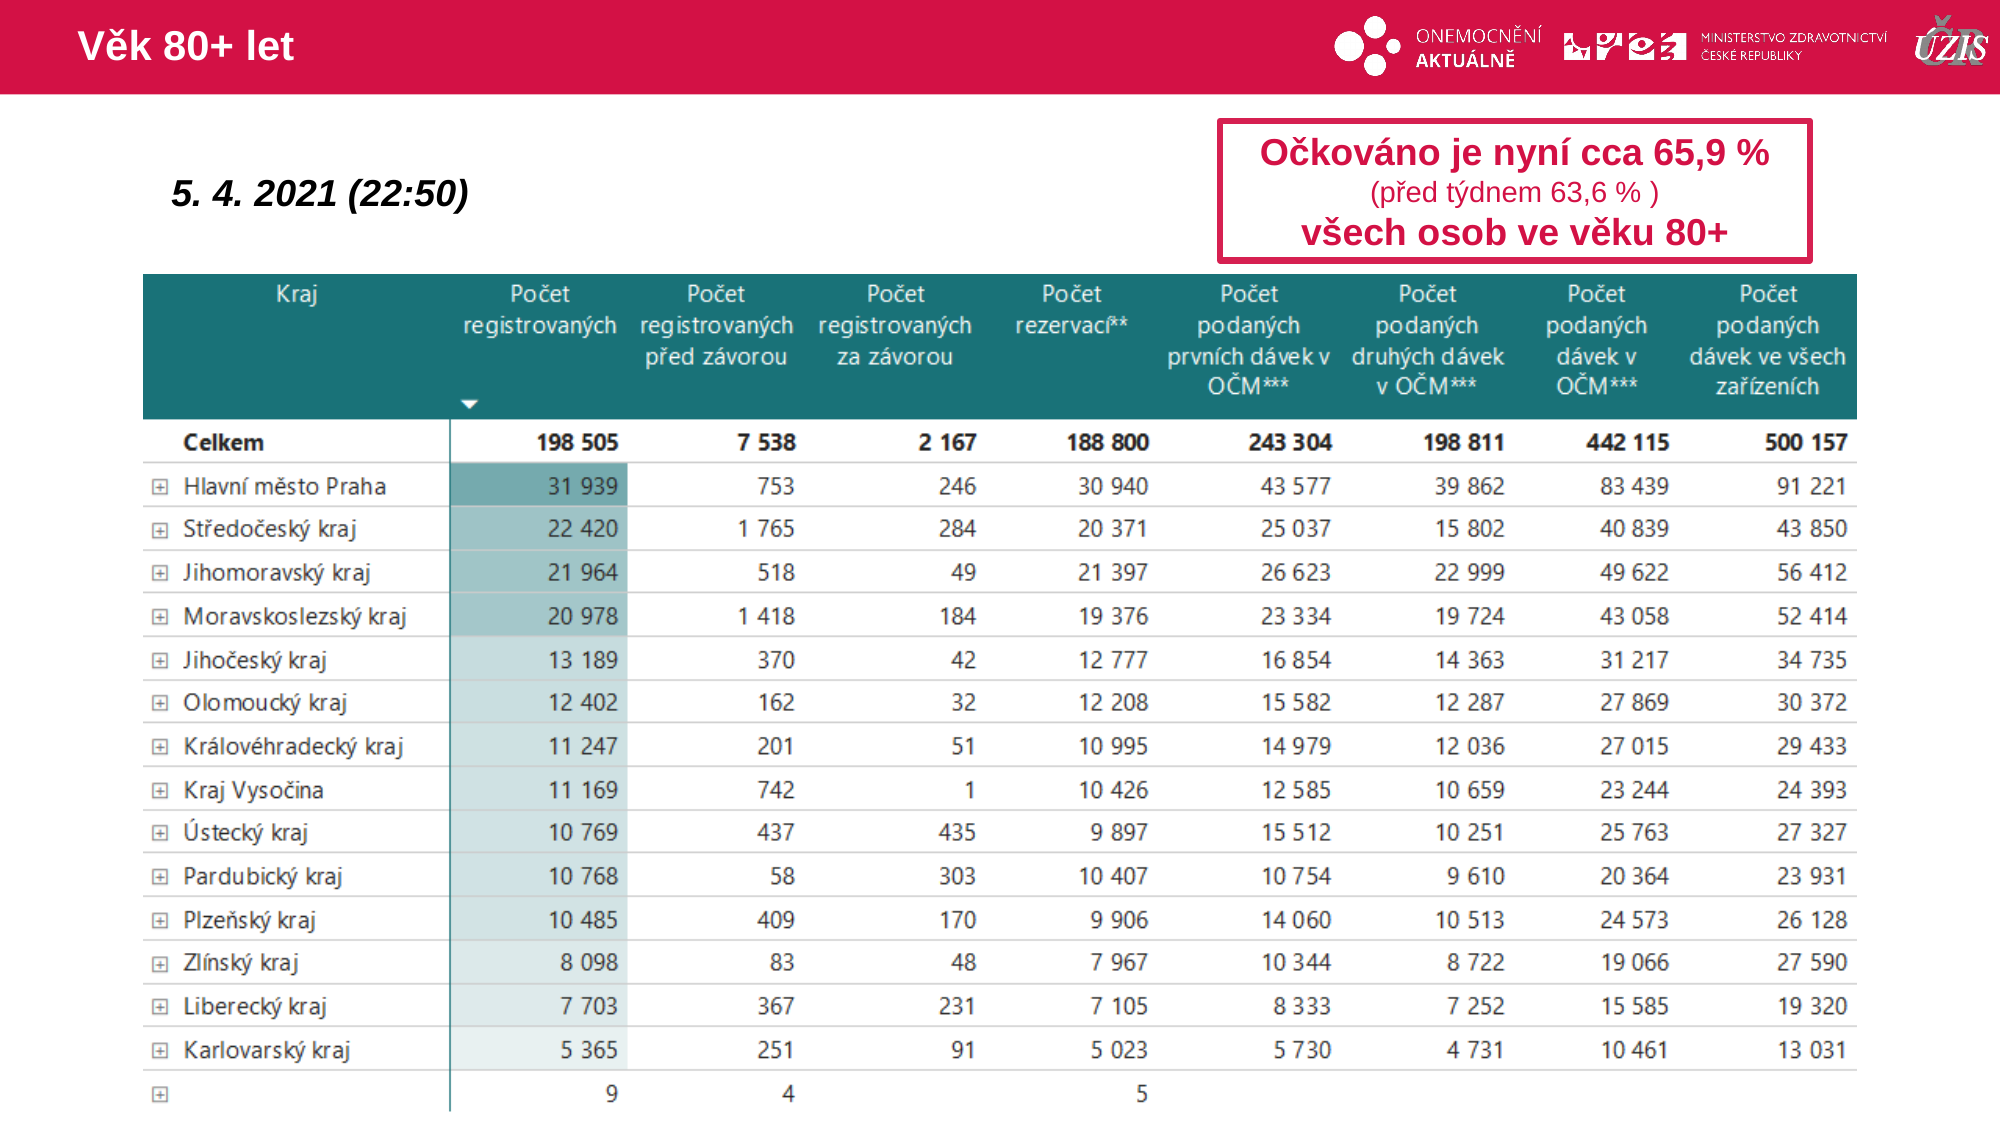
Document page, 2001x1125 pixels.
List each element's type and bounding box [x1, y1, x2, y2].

picture [1915, 15, 1989, 66]
text_box [156, 161, 717, 221]
title [62, 0, 948, 95]
picture [143, 274, 1857, 1118]
picture [1563, 31, 1888, 60]
text_box [1220, 120, 1810, 261]
picture [1334, 16, 1542, 76]
